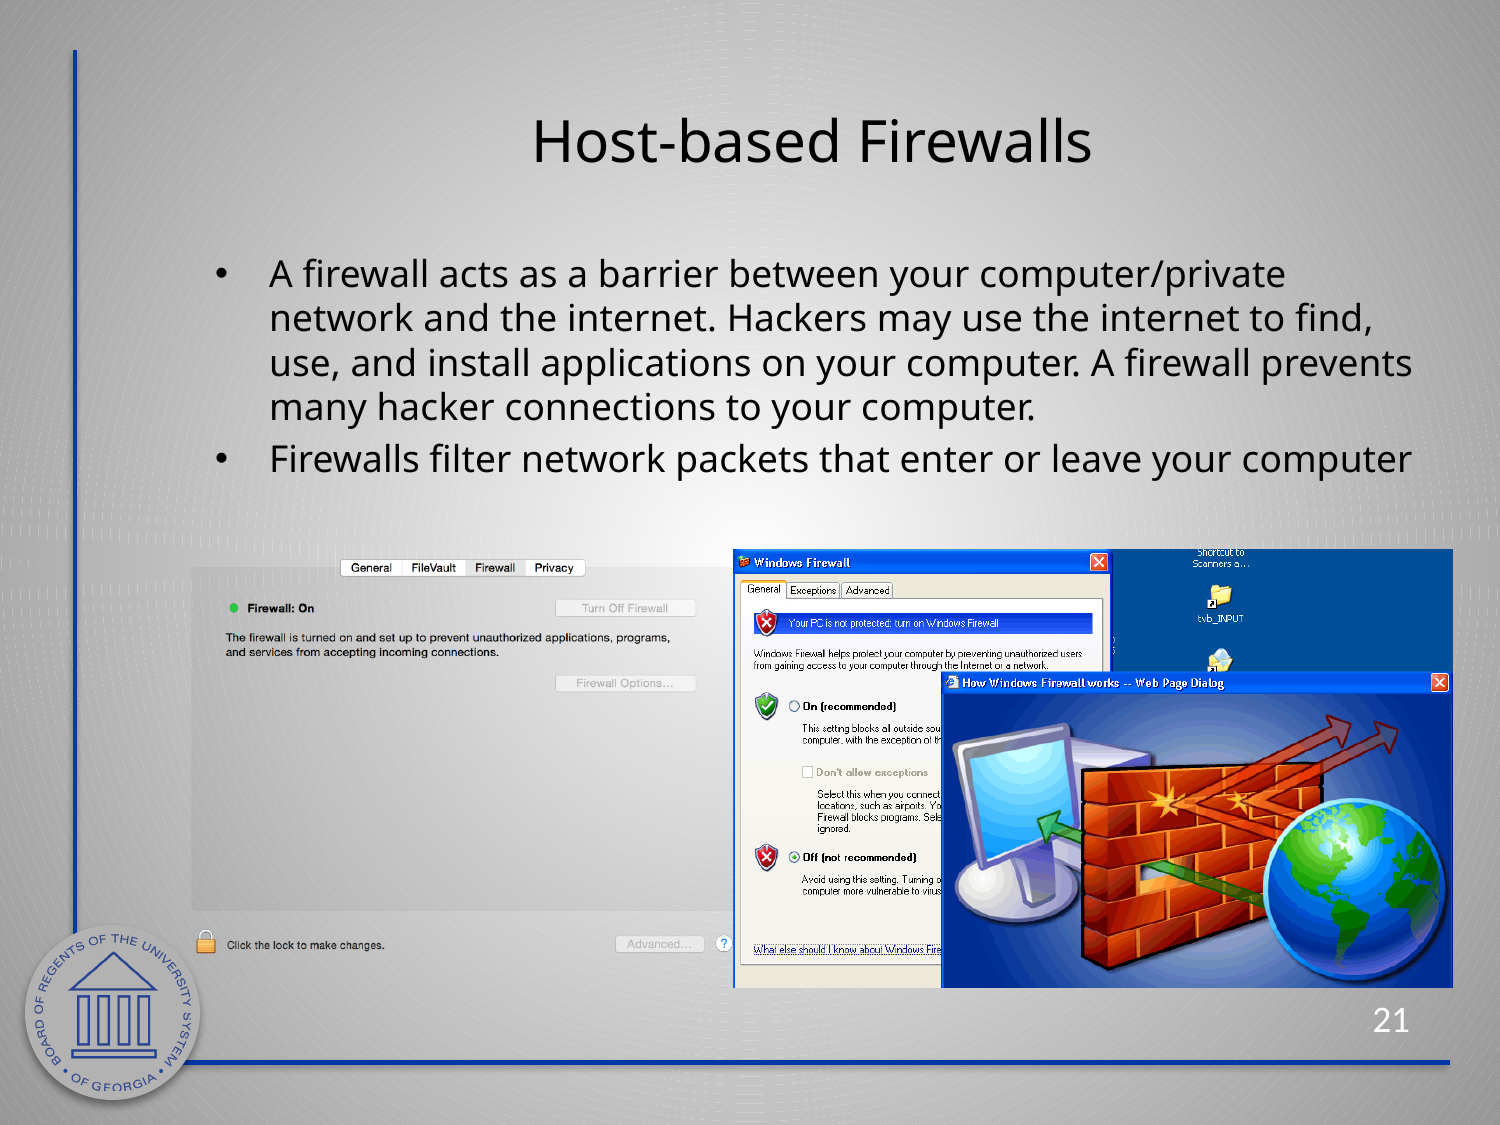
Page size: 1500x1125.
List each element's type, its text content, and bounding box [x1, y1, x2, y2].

title Host-based Firewalls [200, 45, 1425, 224]
picture [174, 536, 1453, 988]
slide_number 21 [1275, 996, 1425, 1048]
list A firewall acts as a barrier between your computer/private network and the internet. Hackers may use the internet to find, use, and install applications on your computer. A firewall prevents many hacker connections to your computer. Firewalls filter network packets that enter or leave your computer [200, 224, 1438, 488]
